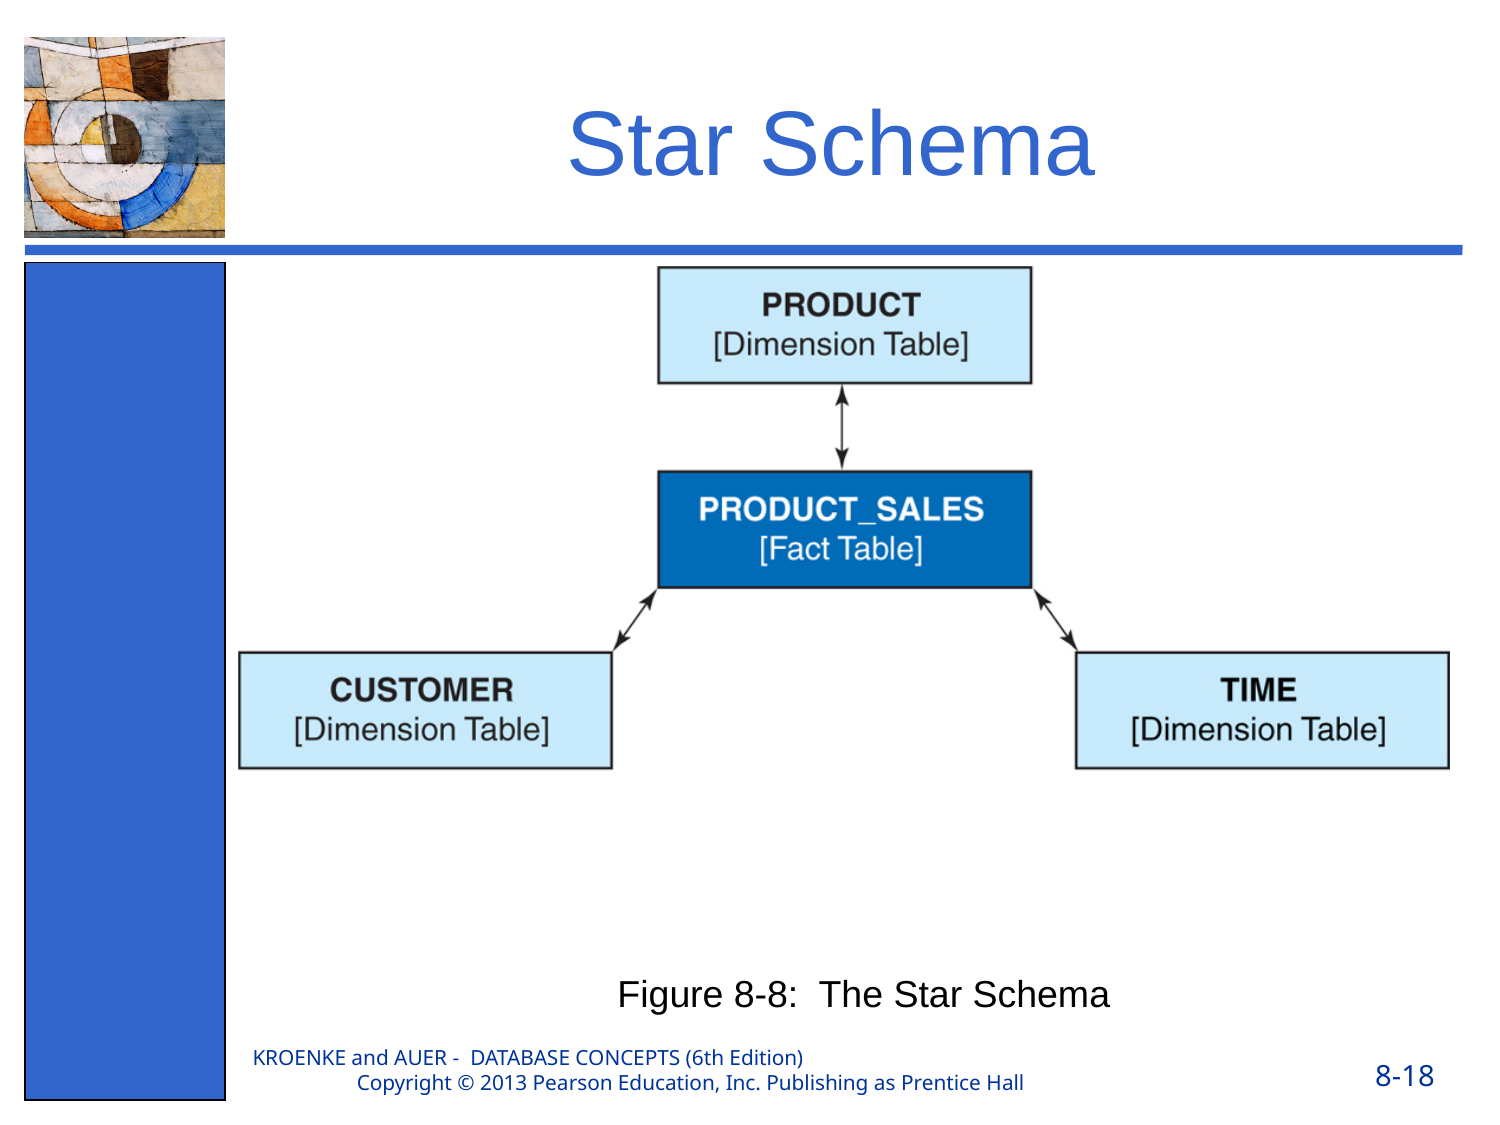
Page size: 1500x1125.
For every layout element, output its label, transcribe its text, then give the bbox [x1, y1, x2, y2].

footer KROENKE and AUER - DATABASE CONCEPTS (6th Edition) Copyright © 2013 Pearson Education, Inc. Publishing as Prentice Hall [237, 1037, 1088, 1104]
picture [238, 265, 1451, 776]
picture [24, 37, 225, 238]
text_box Figure 8-8: The Star Schema [602, 962, 1126, 1023]
title Star Schema [237, 44, 1426, 233]
slide_number 8-18 [1287, 1049, 1451, 1103]
